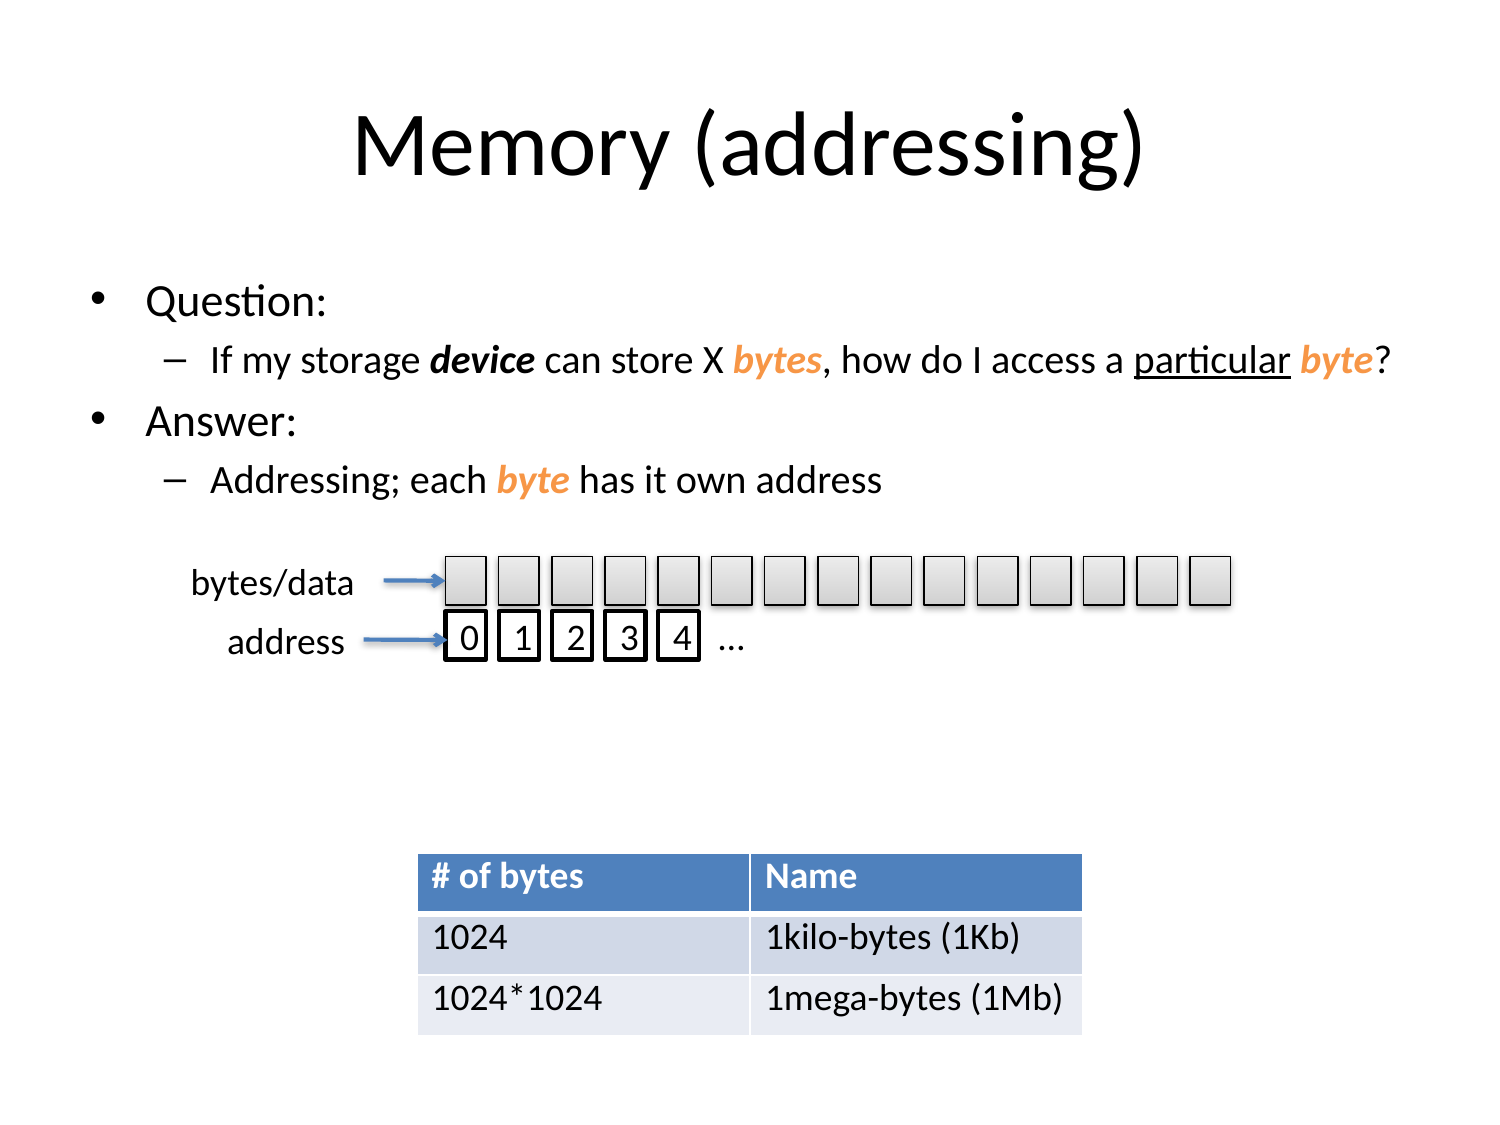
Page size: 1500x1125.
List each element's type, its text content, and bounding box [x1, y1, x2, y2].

text_box 4 [656, 614, 701, 662]
table_cell 1kilo-bytes (1Kb) [751, 917, 1082, 974]
text_box address [212, 609, 364, 670]
text_box 0 [443, 612, 488, 662]
table_header # of bytes [418, 854, 749, 911]
table_cell 1024*1024 [418, 976, 749, 1035]
table_cell 1024 [418, 917, 749, 974]
text_box bytes/data [175, 550, 384, 611]
list Question: If my storage device can store X bytes, how do I access a particular byte? Answer: Addressing; each byte has it own address [75, 262, 1425, 544]
text_box 1 [497, 614, 541, 662]
table_header Name [751, 854, 1082, 911]
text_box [445, 556, 1231, 606]
text_box 3 [603, 614, 648, 662]
title Memory (addressing) [75, 45, 1425, 233]
table_cell 1mega-bytes (1Mb) [751, 976, 1082, 1035]
text_box … [703, 614, 745, 665]
text_box 2 [550, 614, 594, 662]
